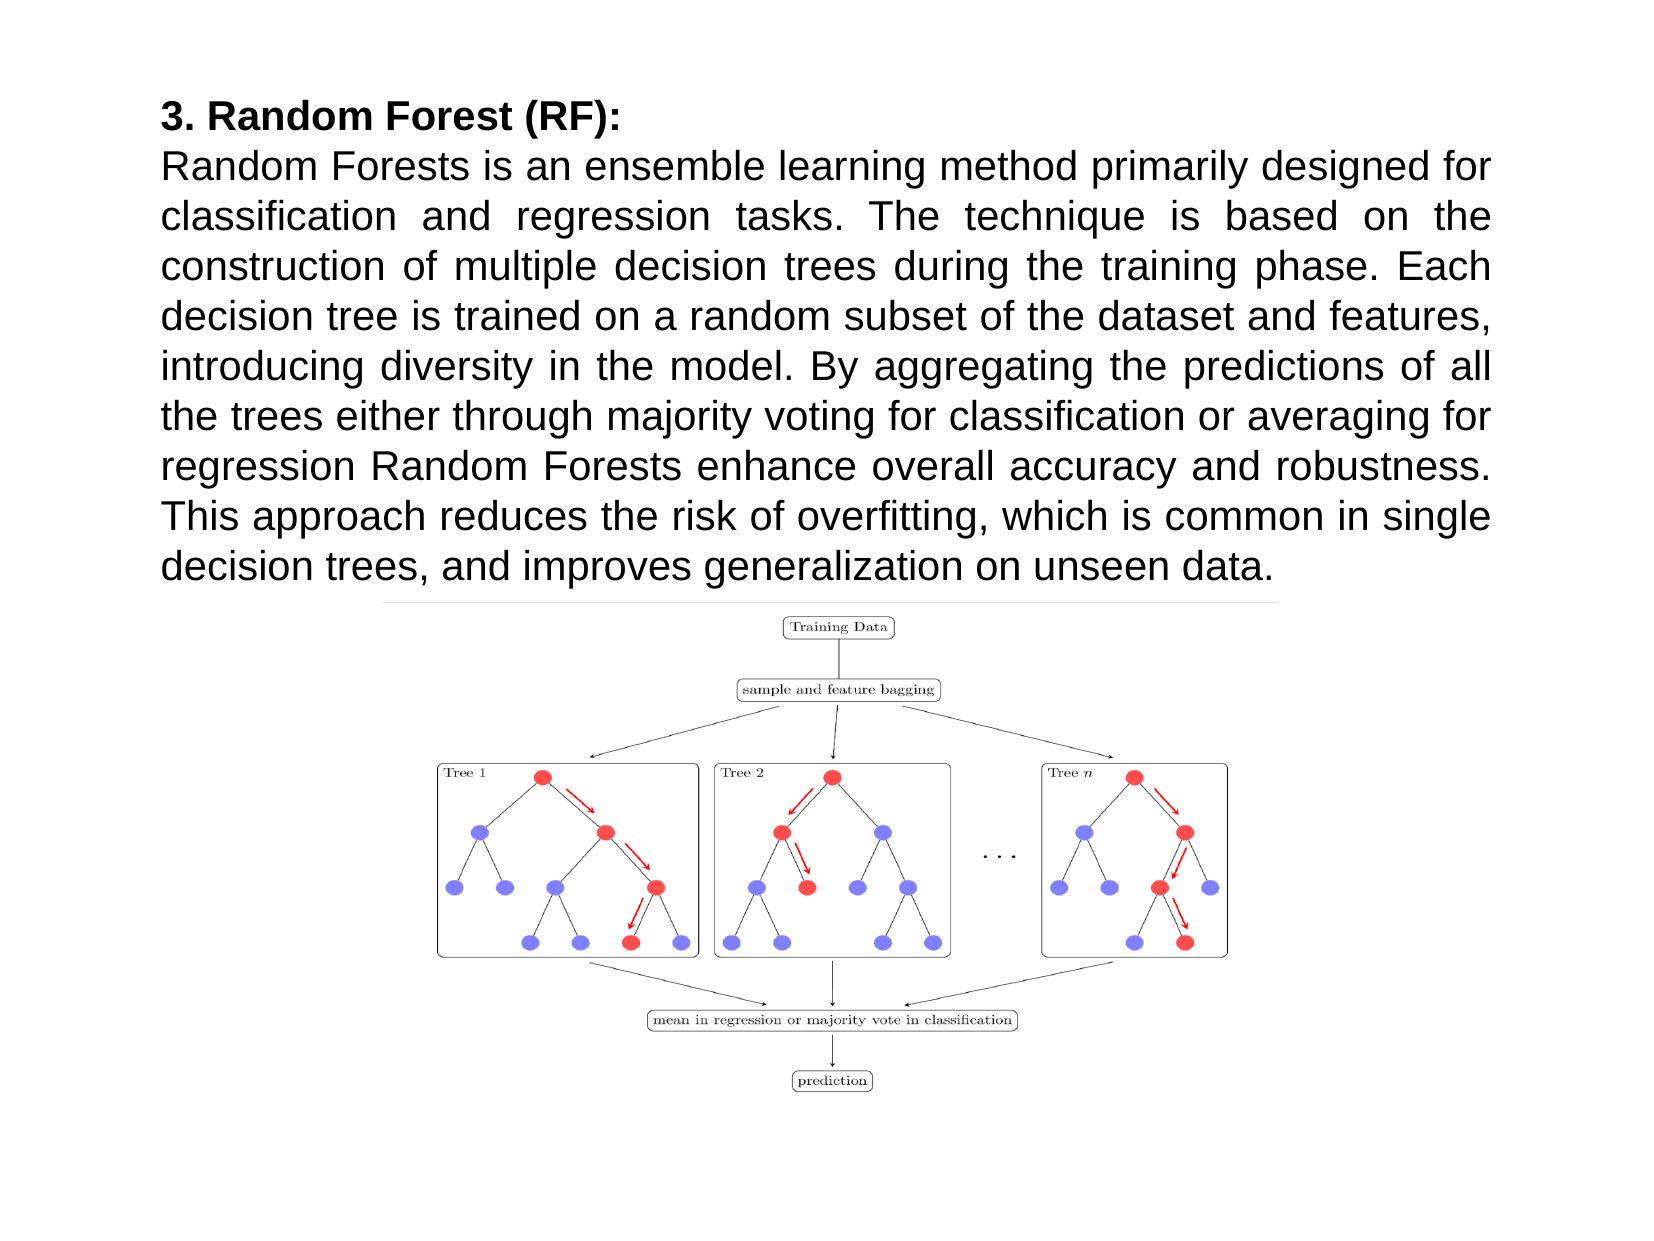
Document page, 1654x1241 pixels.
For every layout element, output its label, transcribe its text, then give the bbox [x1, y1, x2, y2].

text_box 3. Random Forest (RF): Random Forests is an ensemble learning method primarily designed for classification and regression tasks. The technique is based on the construction of multiple decision trees during the training phase. Each decision tree is trained on a random subset of the dataset and features, introducing diversity in the model. By aggregating the predictions of all the trees either through majority voting for classification or averaging for regression Random Forests enhance overall accuracy and robustness. This approach reduces the risk of overfitting, which is common in single decision trees, and improves generalization on unseen data. [145, 81, 1508, 597]
picture [383, 601, 1278, 1103]
